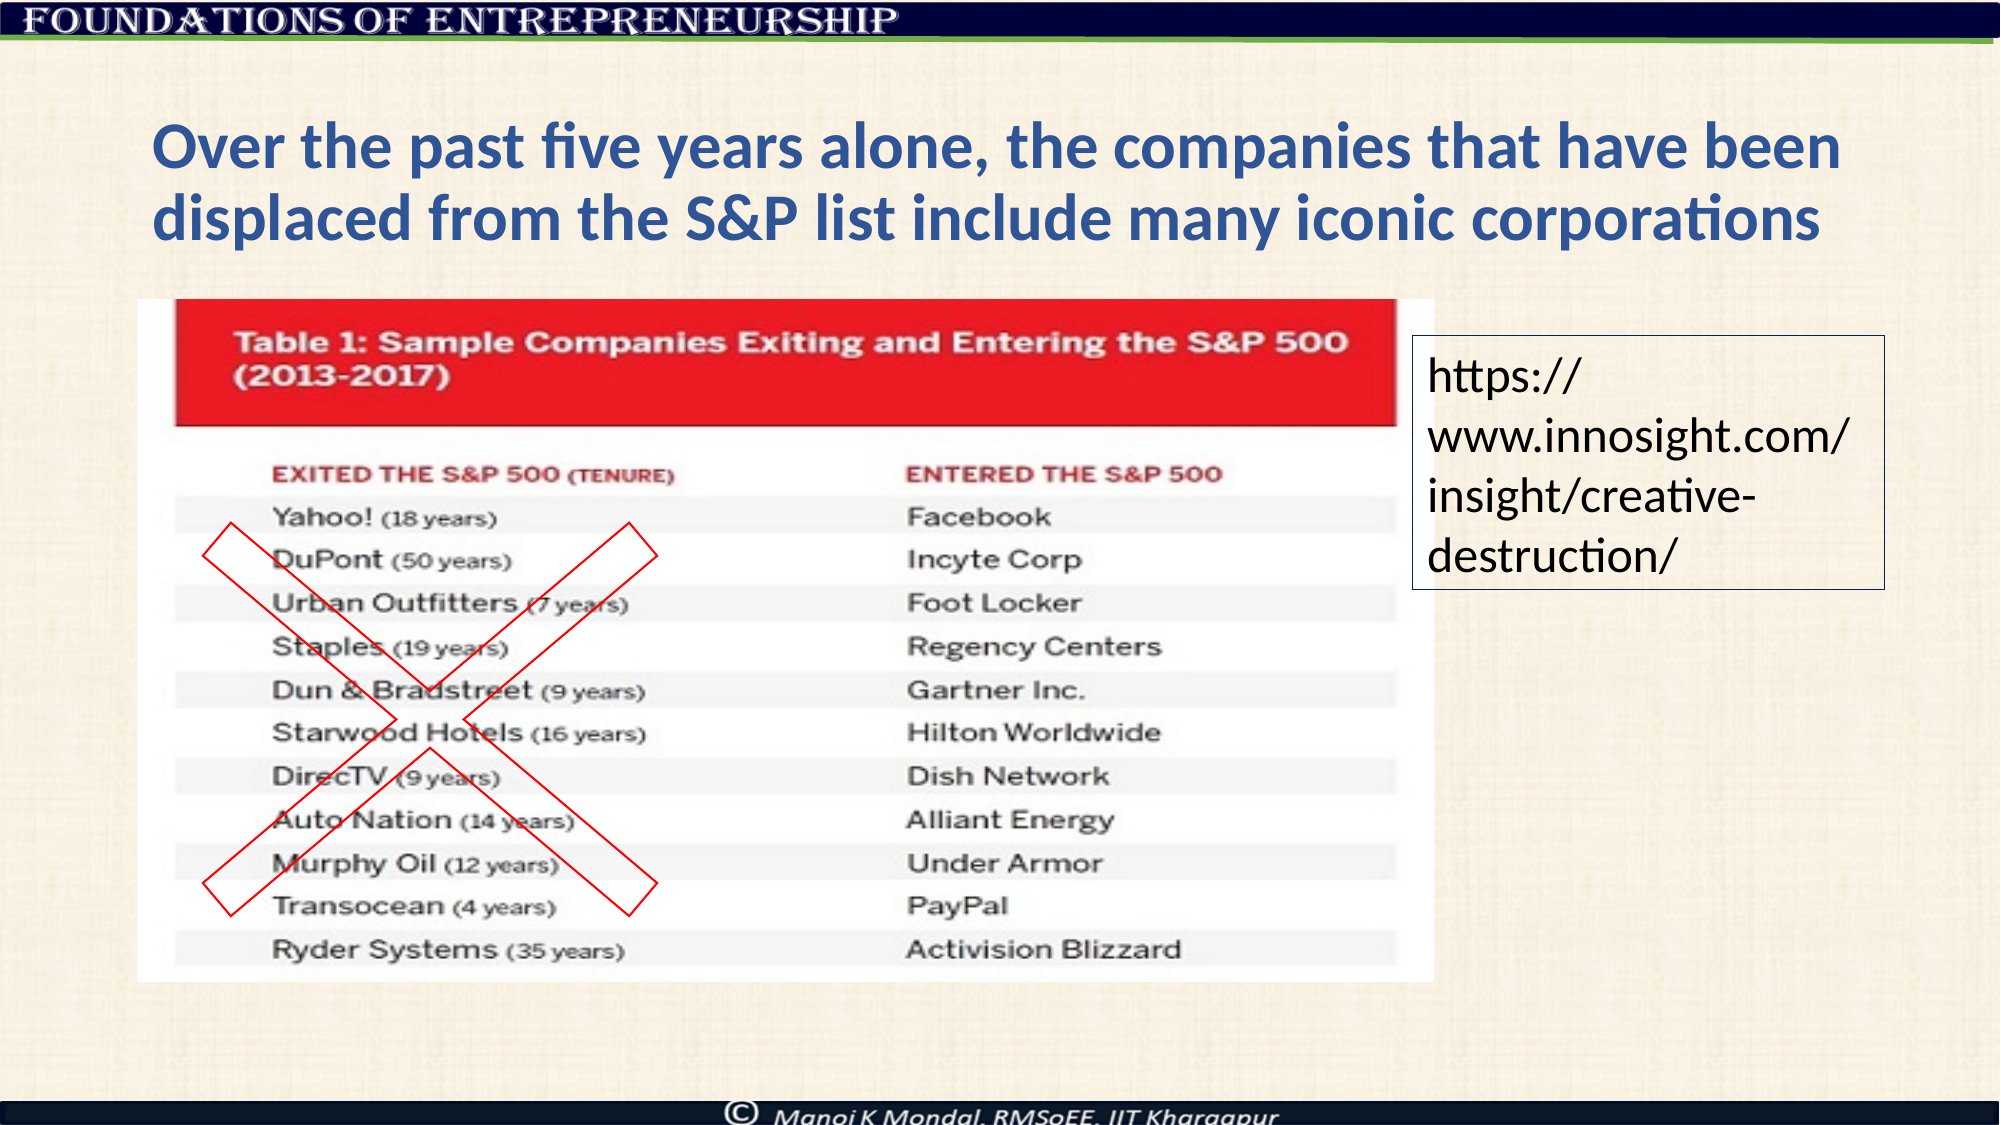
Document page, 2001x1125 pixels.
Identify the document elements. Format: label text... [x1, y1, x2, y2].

title Over the past five years alone, the companies that have been displaced from the S&P list include many iconic corporations [137, 66, 1863, 300]
picture [137, 299, 1435, 982]
text_box https://www.innosight.com/insight/creative-destruction/ [1435, 335, 1885, 590]
picture [0, 0, 2000, 43]
picture [0, 1101, 1999, 1125]
